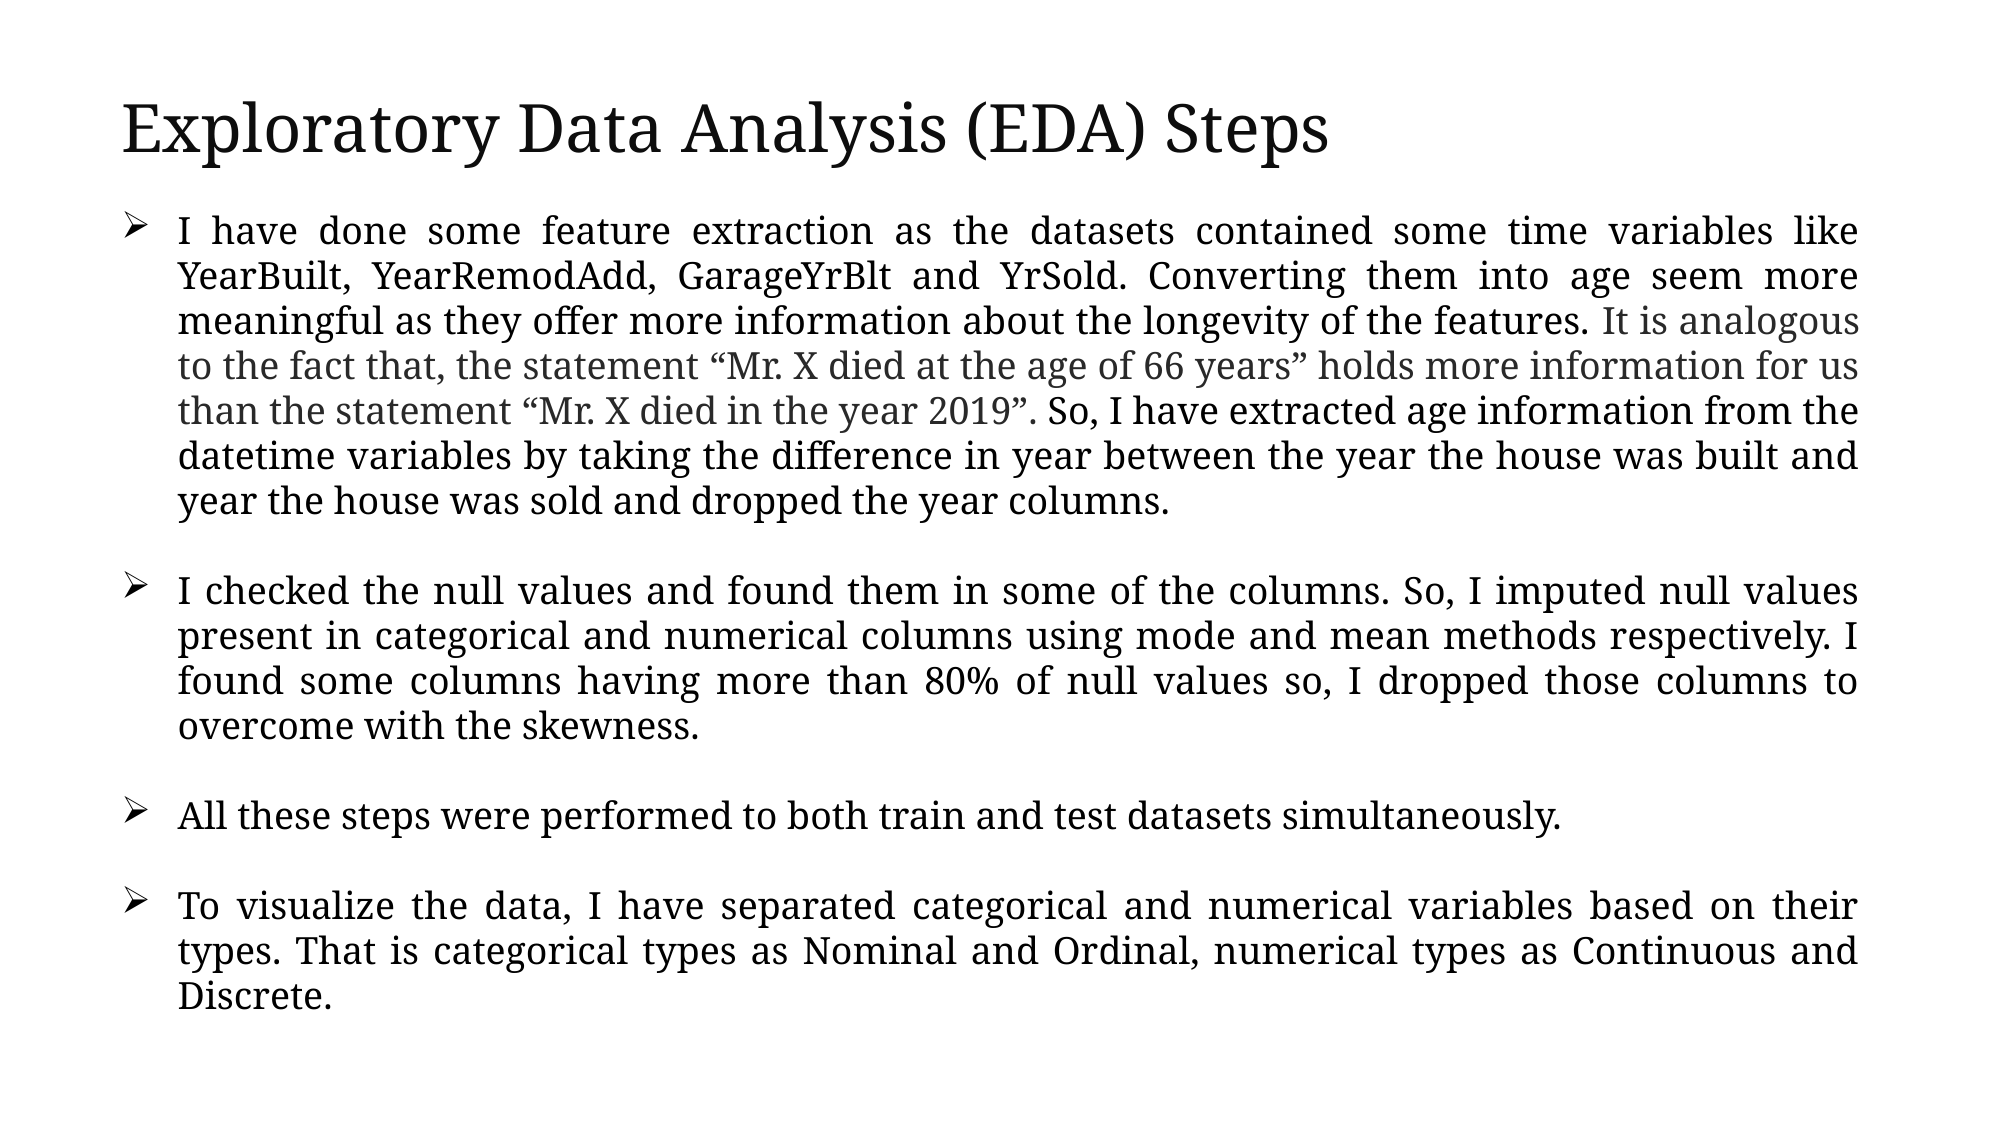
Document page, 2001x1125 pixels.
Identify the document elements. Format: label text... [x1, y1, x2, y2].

text_box Exploratory Data Analysis (EDA) Steps [106, 78, 1875, 173]
text_box I have done some feature extraction as the datasets contained some time variables like YearBuilt, YearRemodAdd, GarageYrBlt and YrSold. Converting them into age seem more meaningful as they offer more information about the longevity of the features. It is analogous to the fact that, the statement “Mr. X died at the age of 66 years” holds more information for us than the statement “Mr. X died in the year 2019”. So, I have extracted age information from the datetime variables by taking the difference in year between the year the house was built and year the house was sold and dropped the year columns. I checked the null values and found them in some of the columns. So, I imputed null values present in categorical and numerical columns using mode and mean methods respectively. I found some columns having more than 80% of null values so, I dropped those columns to overcome with the skewness. All these steps were performed to both train and test datasets simultaneously. To visualize the data, I have separated categorical and numerical variables based on their types. That is categorical types as Nominal and Ordinal, numerical types as Continuous and Discrete. [106, 199, 1875, 1070]
